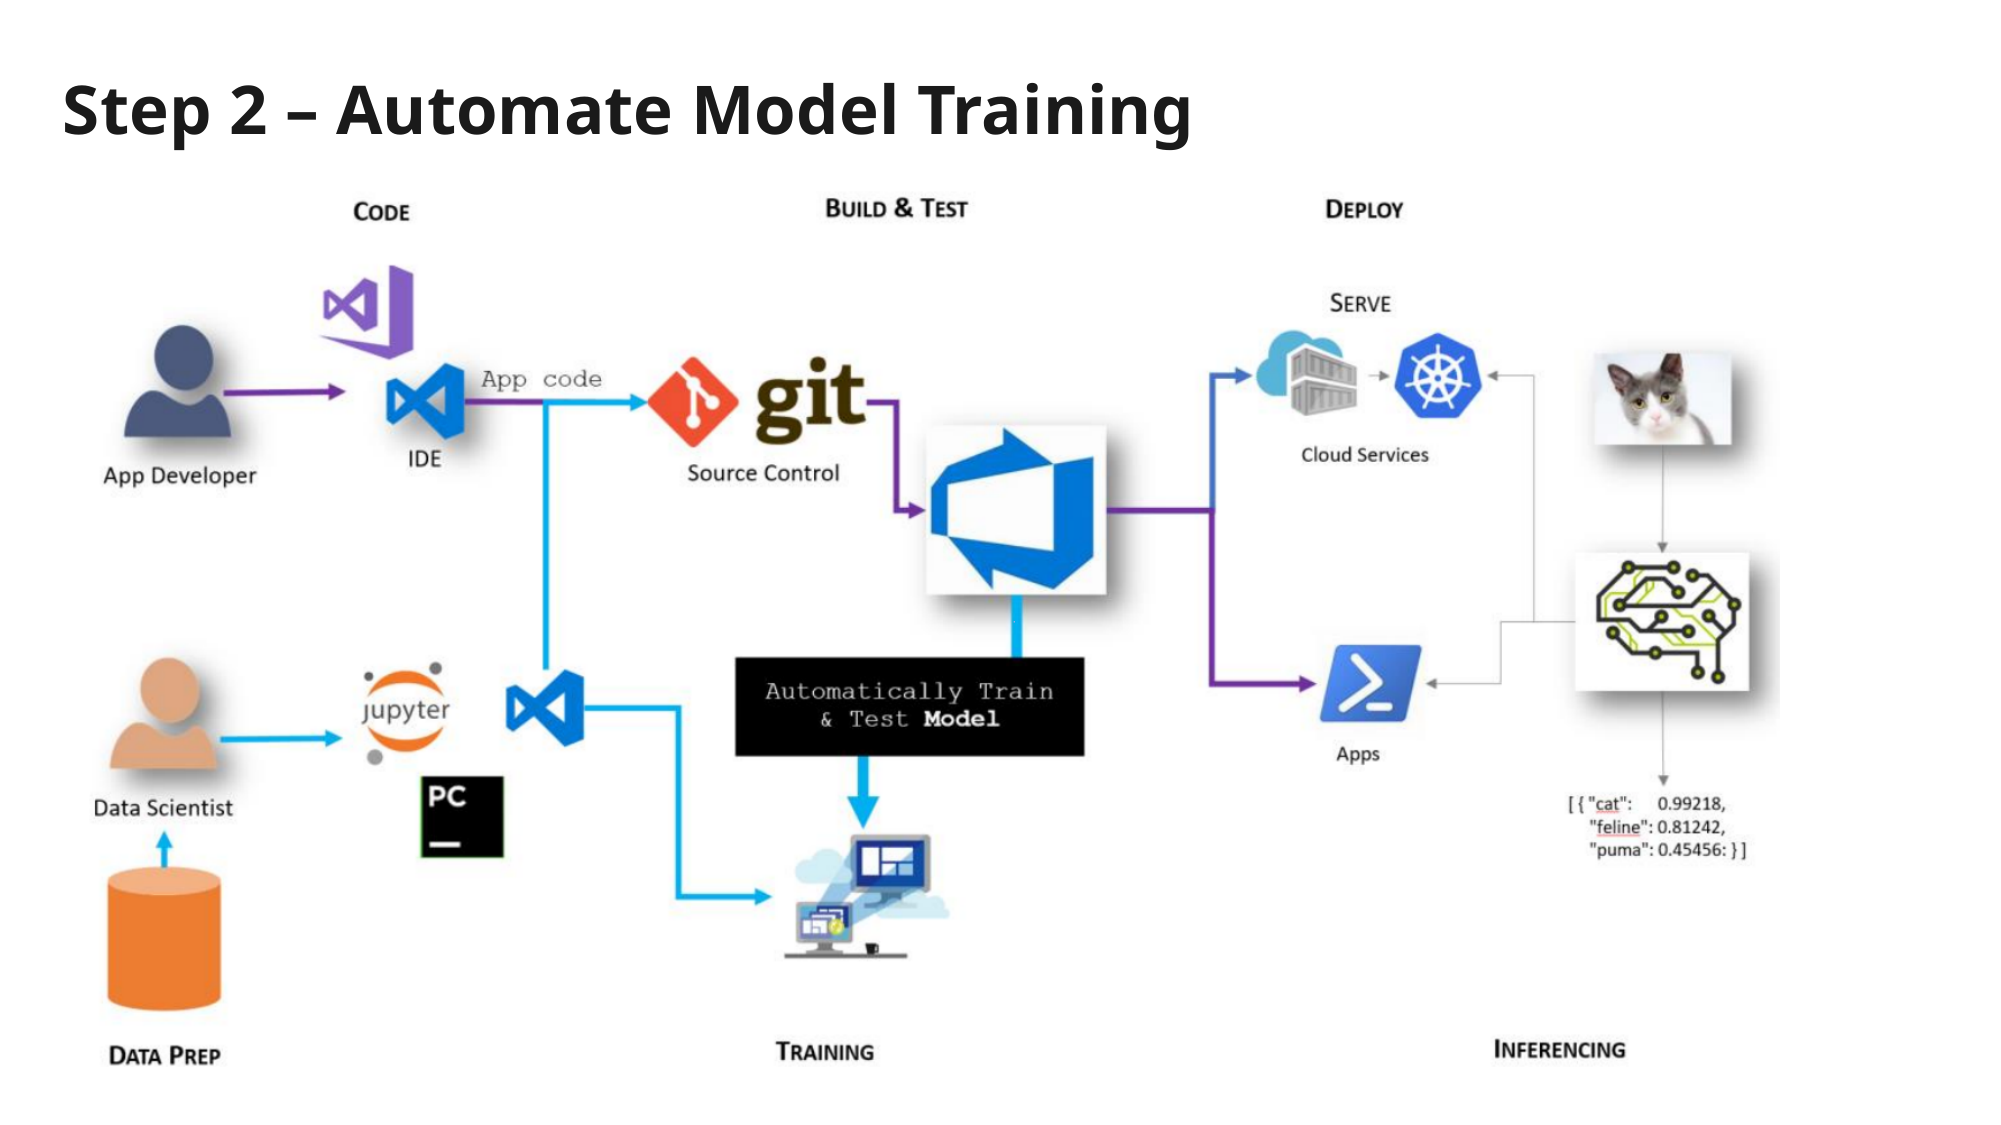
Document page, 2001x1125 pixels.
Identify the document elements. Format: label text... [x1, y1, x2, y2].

picture [66, 159, 1780, 1097]
title Step 2 – Automate Model Training [47, 46, 1887, 169]
